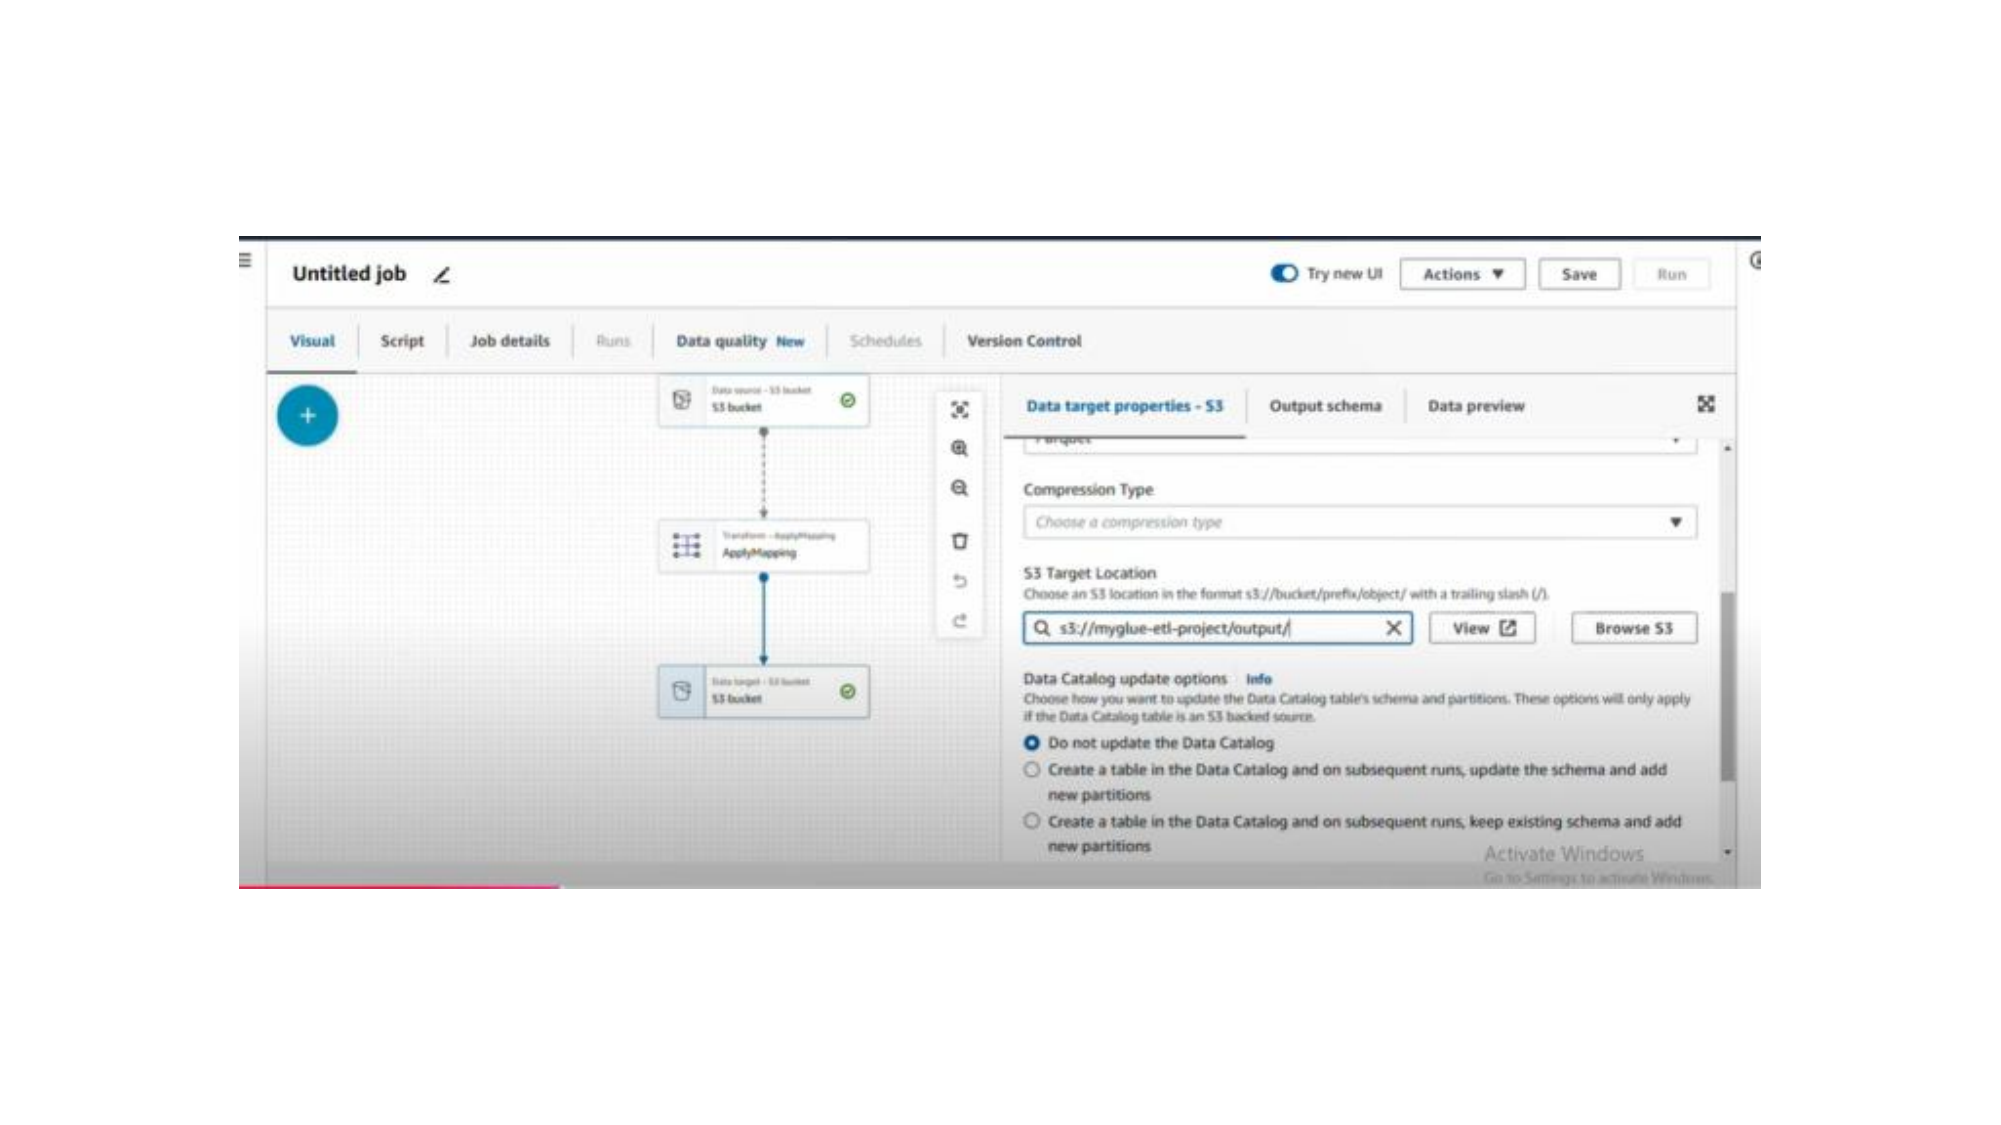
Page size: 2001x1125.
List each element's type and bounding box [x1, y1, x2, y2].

picture [239, 236, 1761, 889]
